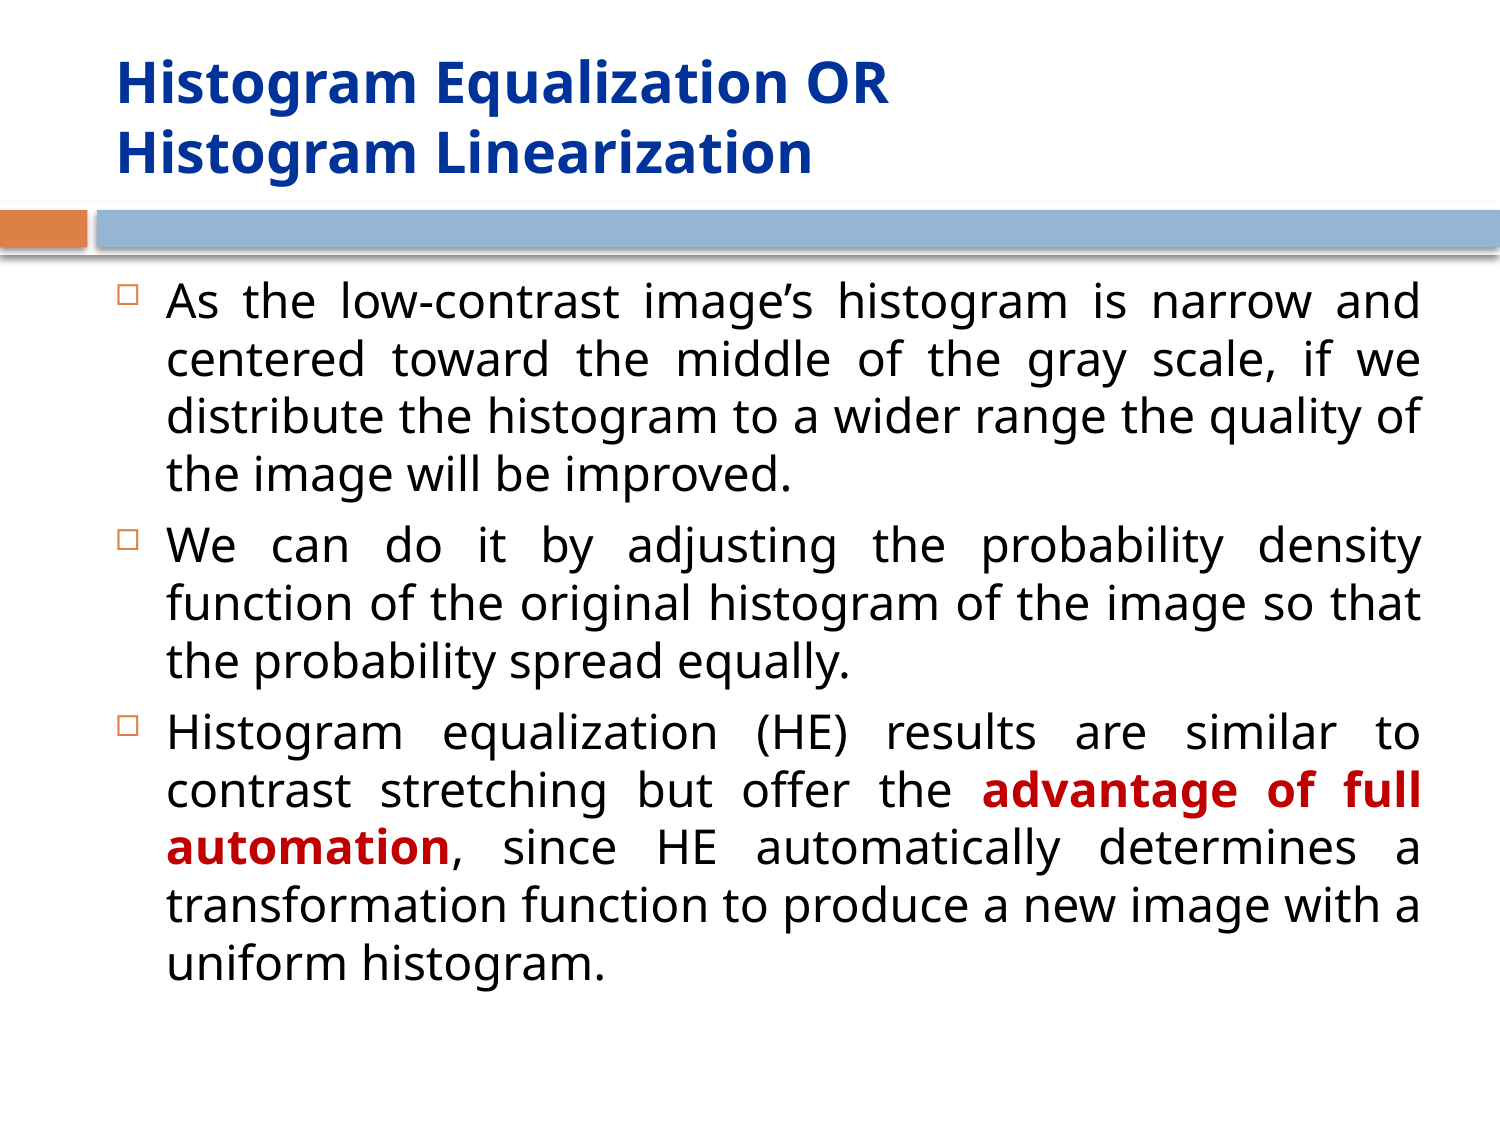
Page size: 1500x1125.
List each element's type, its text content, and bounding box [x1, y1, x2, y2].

title Histogram Equalization OR Histogram Linearization [100, 37, 1438, 262]
list As the low-contrast image’s histogram is narrow and centered toward the middle of the gray scale, if we distribute the histogram to a wider range the quality of the image will be improved. We can do it by adjusting the probability density function of the original histogram of the image so that the probability spread equally. Histogram equalization (HE) results are similar to contrast stretching but offer the advantage of full automation, since HE automatically determines a transformation function to produce a new image with a uniform histogram. [100, 262, 1438, 1000]
